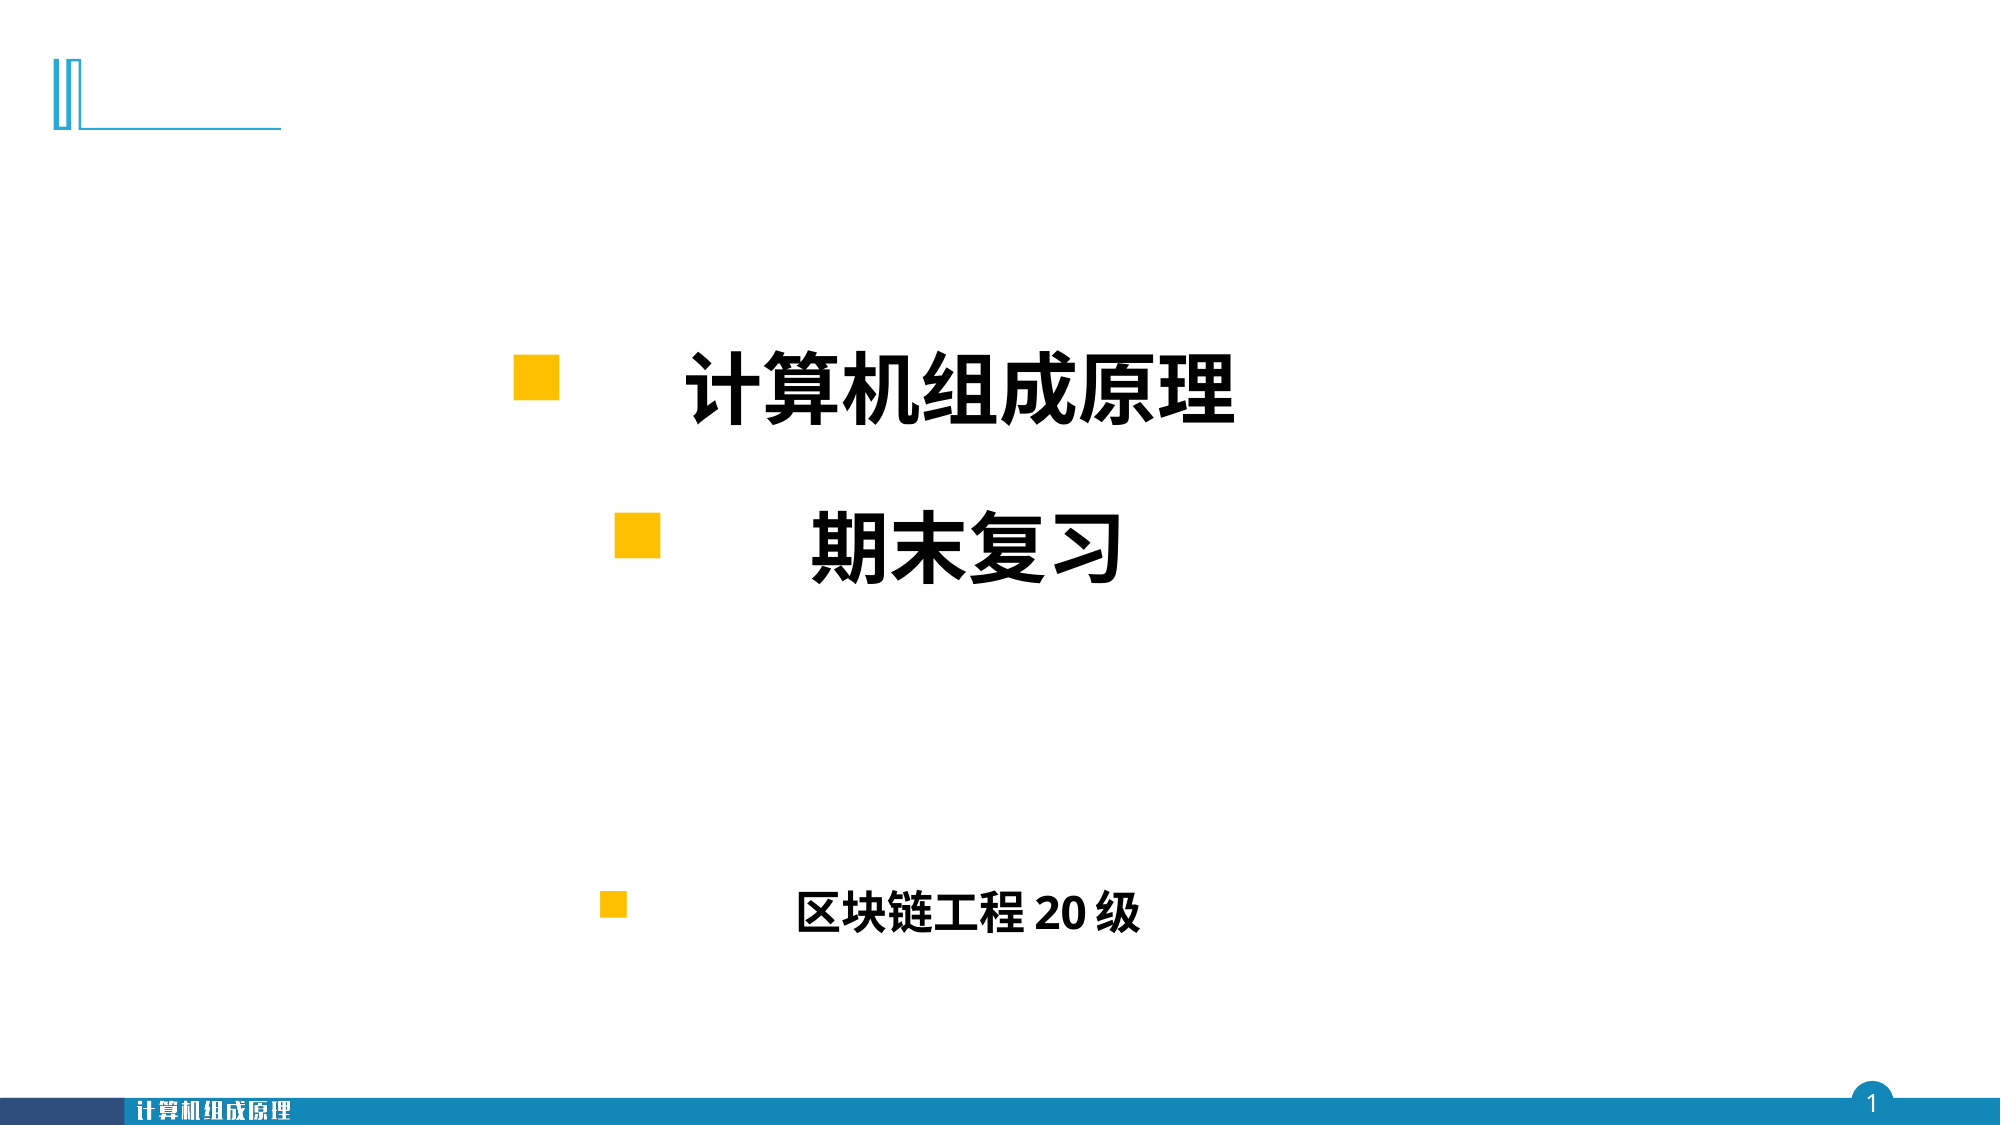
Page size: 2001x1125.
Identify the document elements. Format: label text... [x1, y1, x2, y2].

list 计算机组成原理 期末复习 区块链工程20级 [80, 285, 1805, 954]
